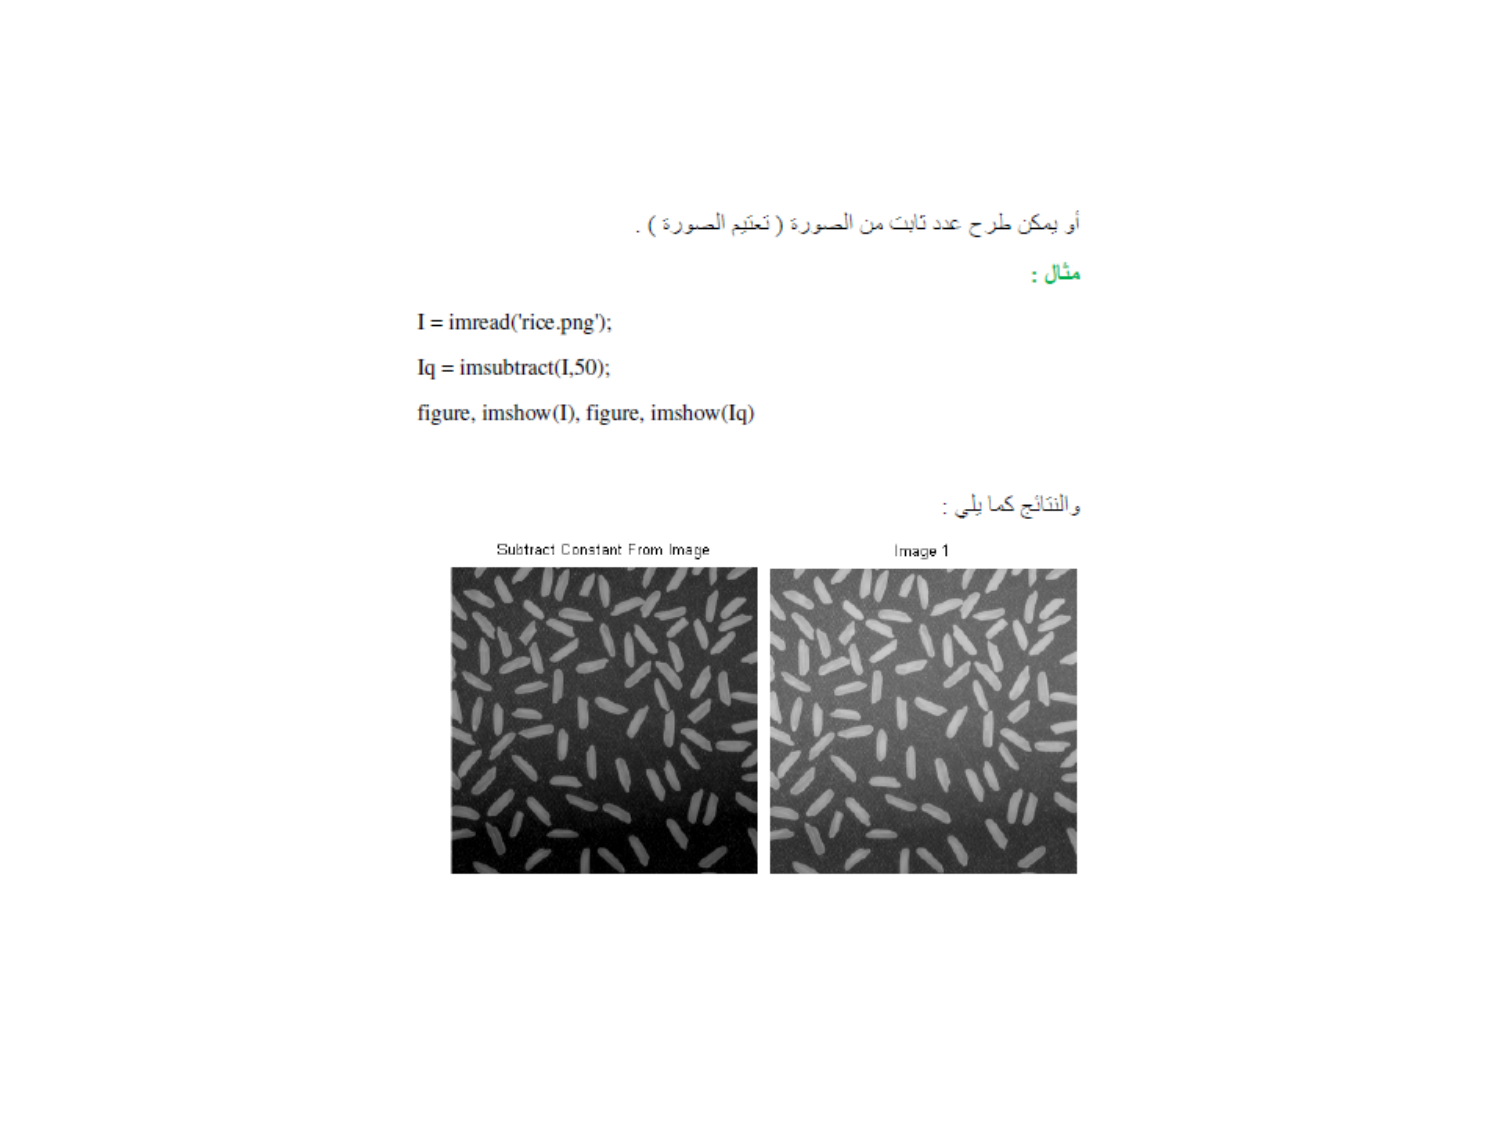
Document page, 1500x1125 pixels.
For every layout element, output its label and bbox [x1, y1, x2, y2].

picture [346, 192, 1154, 933]
